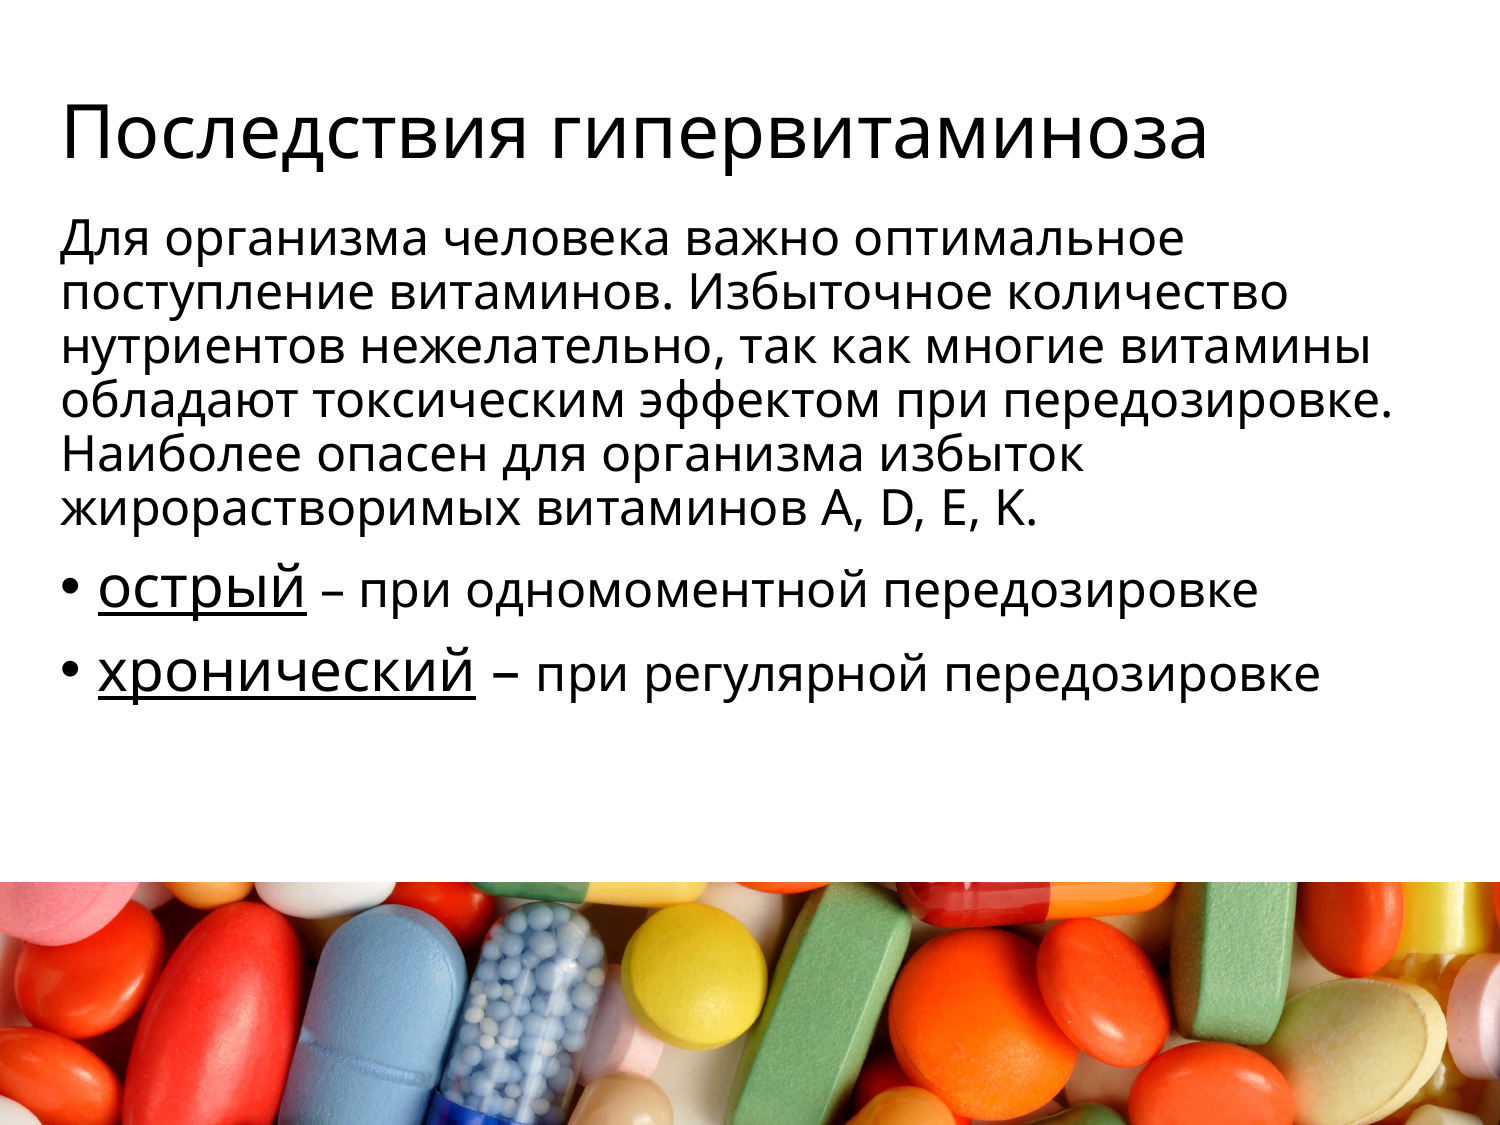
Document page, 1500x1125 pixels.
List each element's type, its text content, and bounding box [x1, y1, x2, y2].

title Последствия гипервитаминоза [45, 25, 1339, 205]
picture [0, 882, 1500, 1125]
text_box Для организма человека важно оптимальное поступление витаминов. Избыточное количество нутриентов нежелательно, так как многие витамины обладают токсическим эффектом при передозировке. Наиболее опасен для организма избыток жирорастворимых витаминов А, D, E, K. острый – при одномоментной передозировке хронический – при регулярной передозировке [45, 205, 1460, 882]
